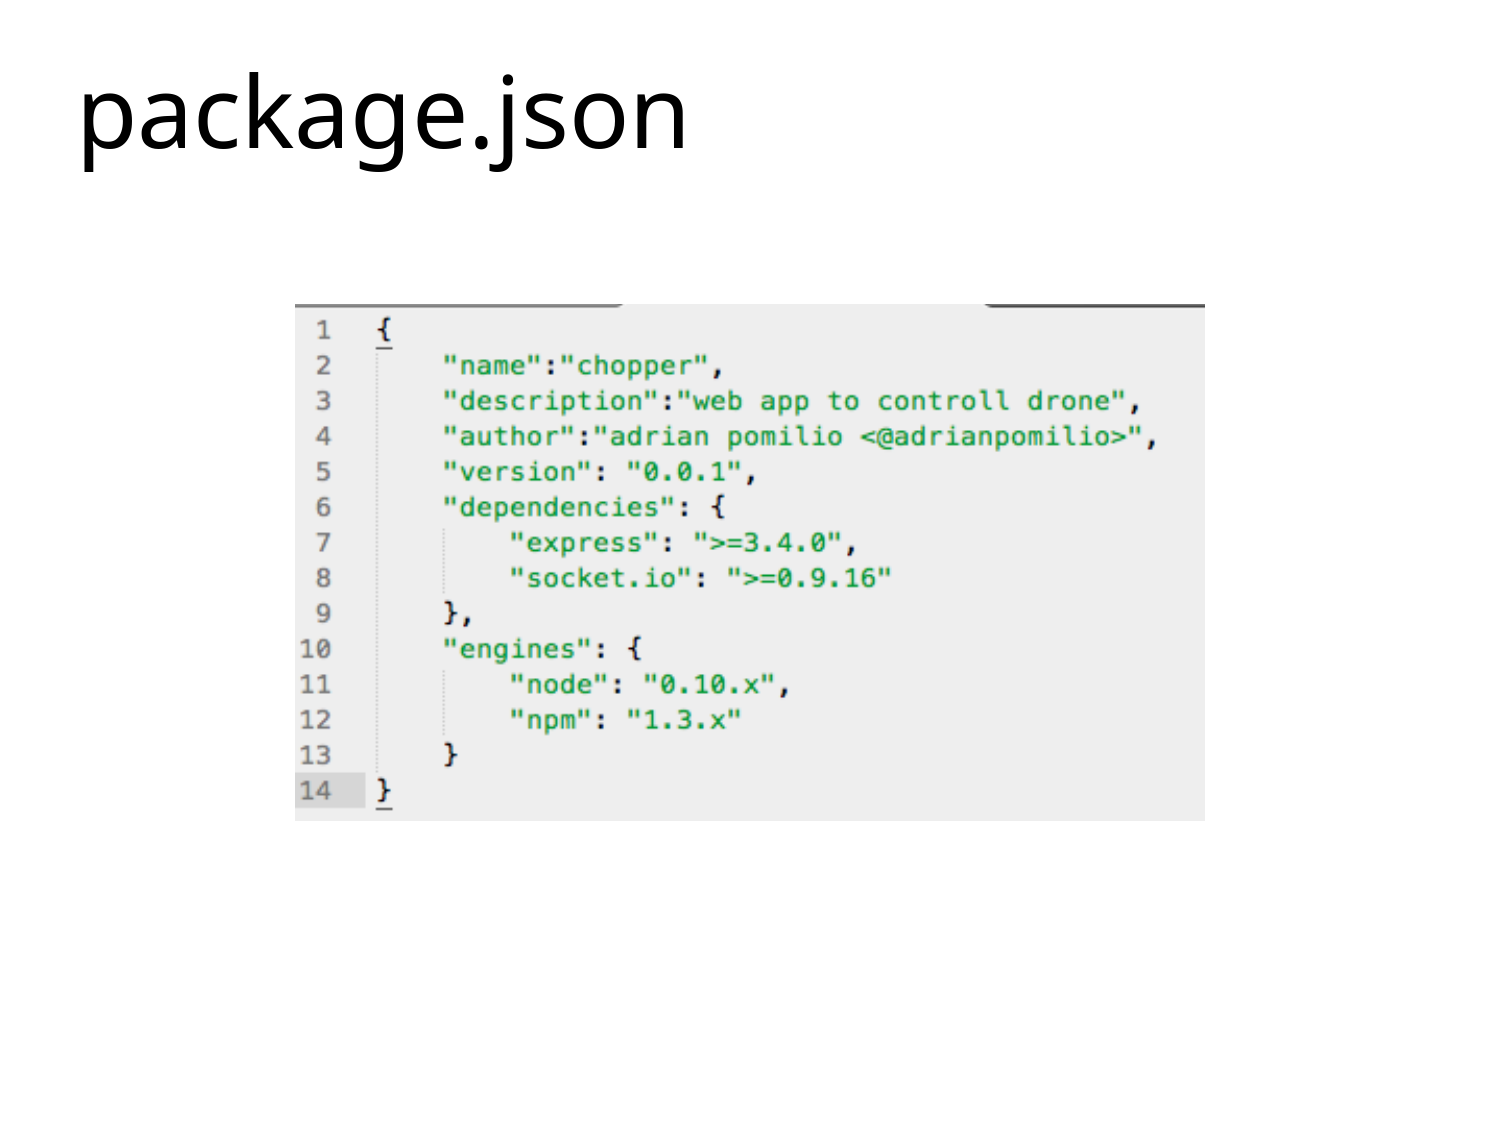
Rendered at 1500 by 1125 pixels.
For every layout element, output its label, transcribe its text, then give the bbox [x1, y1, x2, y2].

picture [295, 303, 1205, 822]
text_box package.json [61, 40, 707, 176]
